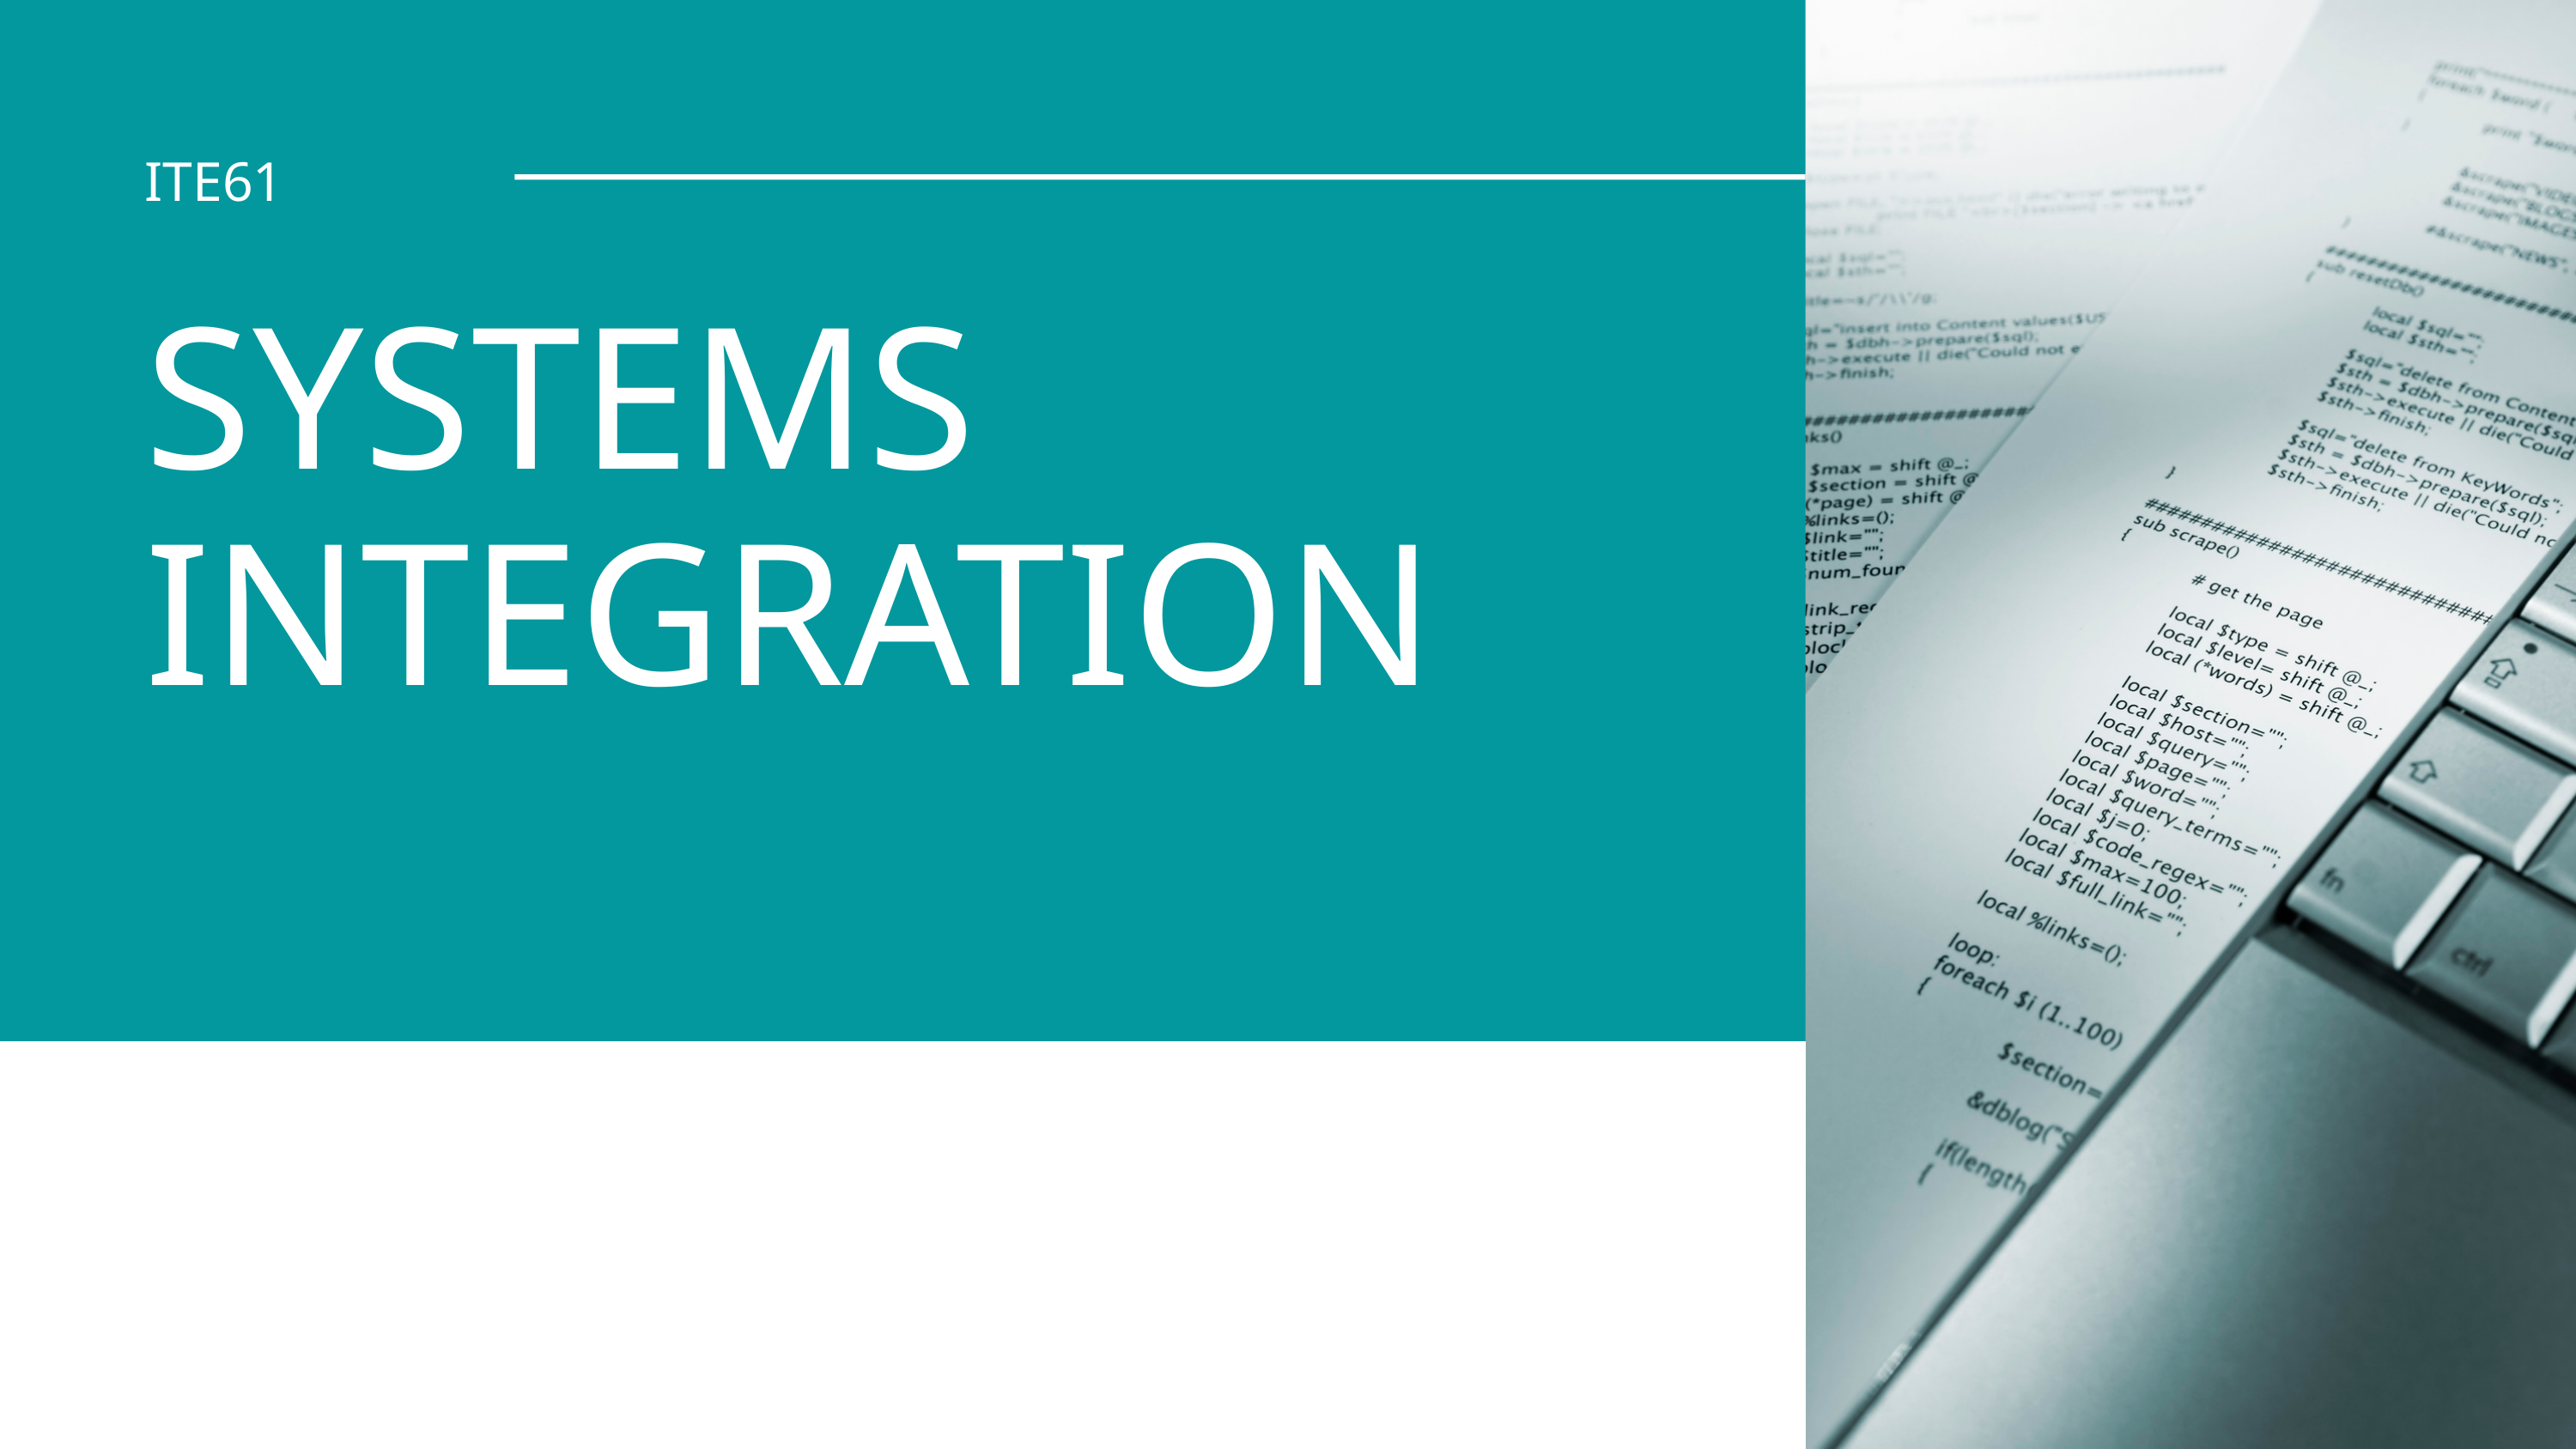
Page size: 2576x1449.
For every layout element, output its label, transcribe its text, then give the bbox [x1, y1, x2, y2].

text_box SYSTEMS INTEGRATION [144, 292, 1552, 725]
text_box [0, 1040, 1806, 1449]
text_box ITE61 [144, 136, 471, 212]
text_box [1805, 0, 2576, 1449]
